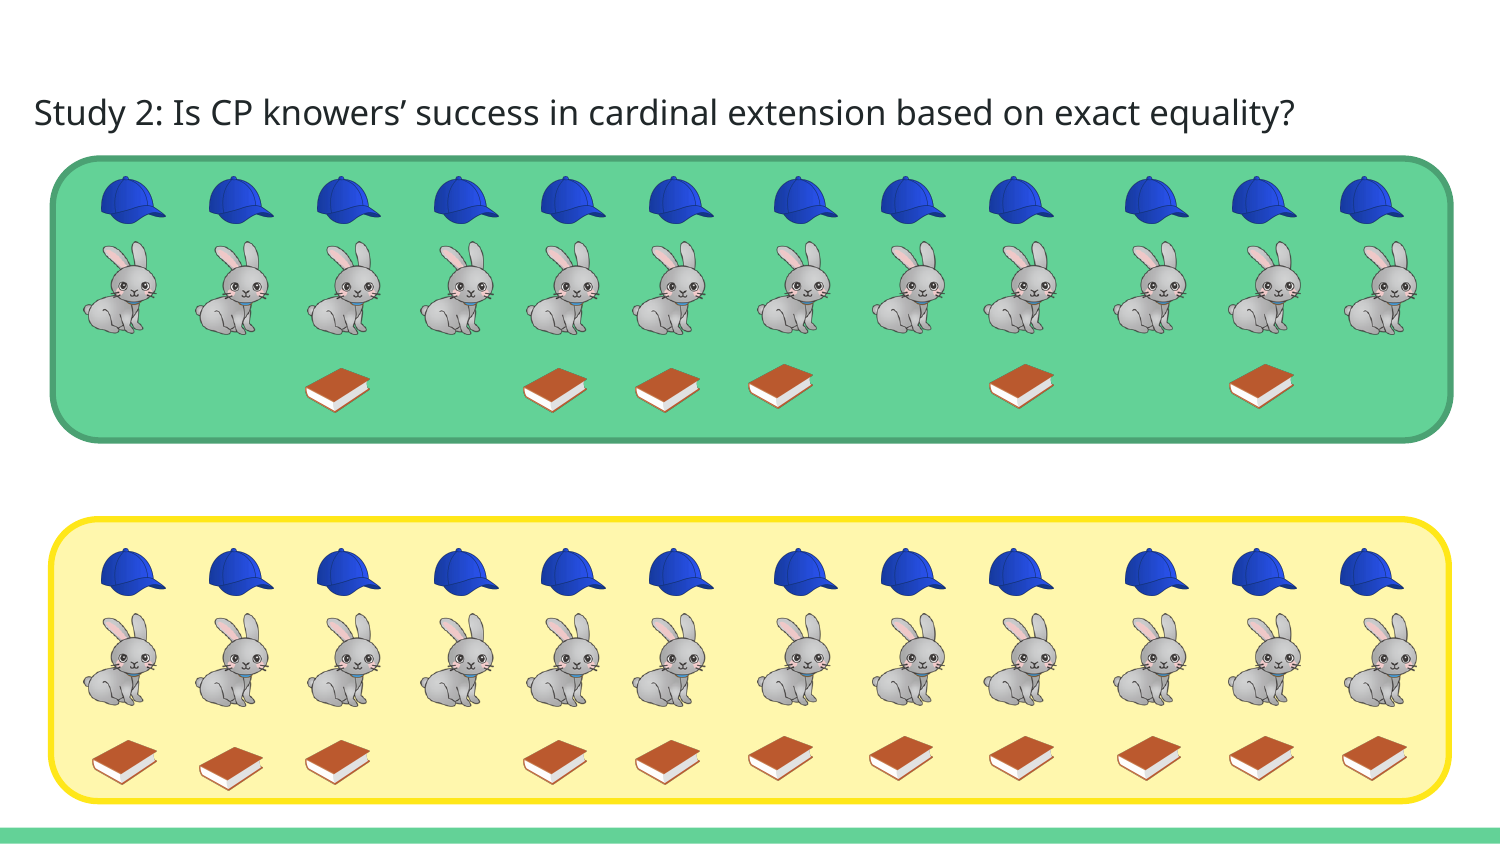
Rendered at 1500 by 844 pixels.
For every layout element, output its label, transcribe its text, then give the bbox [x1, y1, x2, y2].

picture [541, 548, 606, 597]
picture [748, 736, 813, 781]
picture [1232, 548, 1297, 597]
picture [989, 364, 1054, 409]
picture [748, 364, 813, 409]
picture [305, 740, 370, 785]
title Study 2: Is CP knowers’ success in cardinal extension based on exact equality? [19, 75, 1500, 170]
picture [989, 736, 1054, 781]
picture [541, 176, 606, 225]
text_box [52, 170, 1451, 441]
picture [989, 548, 1054, 597]
picture [198, 746, 264, 792]
picture [1339, 176, 1405, 225]
picture [305, 368, 370, 413]
picture [649, 548, 714, 597]
text_box [51, 519, 1449, 802]
picture [316, 548, 381, 597]
picture [773, 176, 839, 225]
picture [1232, 176, 1297, 225]
picture [989, 176, 1054, 225]
picture [83, 613, 1417, 707]
picture [316, 176, 381, 225]
picture [1229, 364, 1294, 409]
picture [83, 241, 1417, 335]
picture [92, 740, 157, 785]
picture [773, 548, 839, 597]
picture [1124, 176, 1189, 225]
picture [1124, 548, 1189, 597]
picture [635, 740, 700, 785]
picture [1342, 736, 1407, 781]
picture [1229, 736, 1294, 781]
picture [209, 548, 274, 597]
picture [101, 176, 166, 225]
picture [881, 176, 946, 225]
picture [101, 548, 166, 597]
picture [522, 740, 587, 785]
picture [1339, 548, 1405, 597]
picture [522, 368, 587, 413]
picture [649, 176, 714, 225]
picture [635, 368, 700, 413]
picture [868, 736, 934, 781]
picture [1116, 736, 1181, 781]
picture [209, 176, 274, 225]
picture [434, 176, 499, 225]
picture [881, 548, 946, 597]
picture [434, 548, 499, 597]
